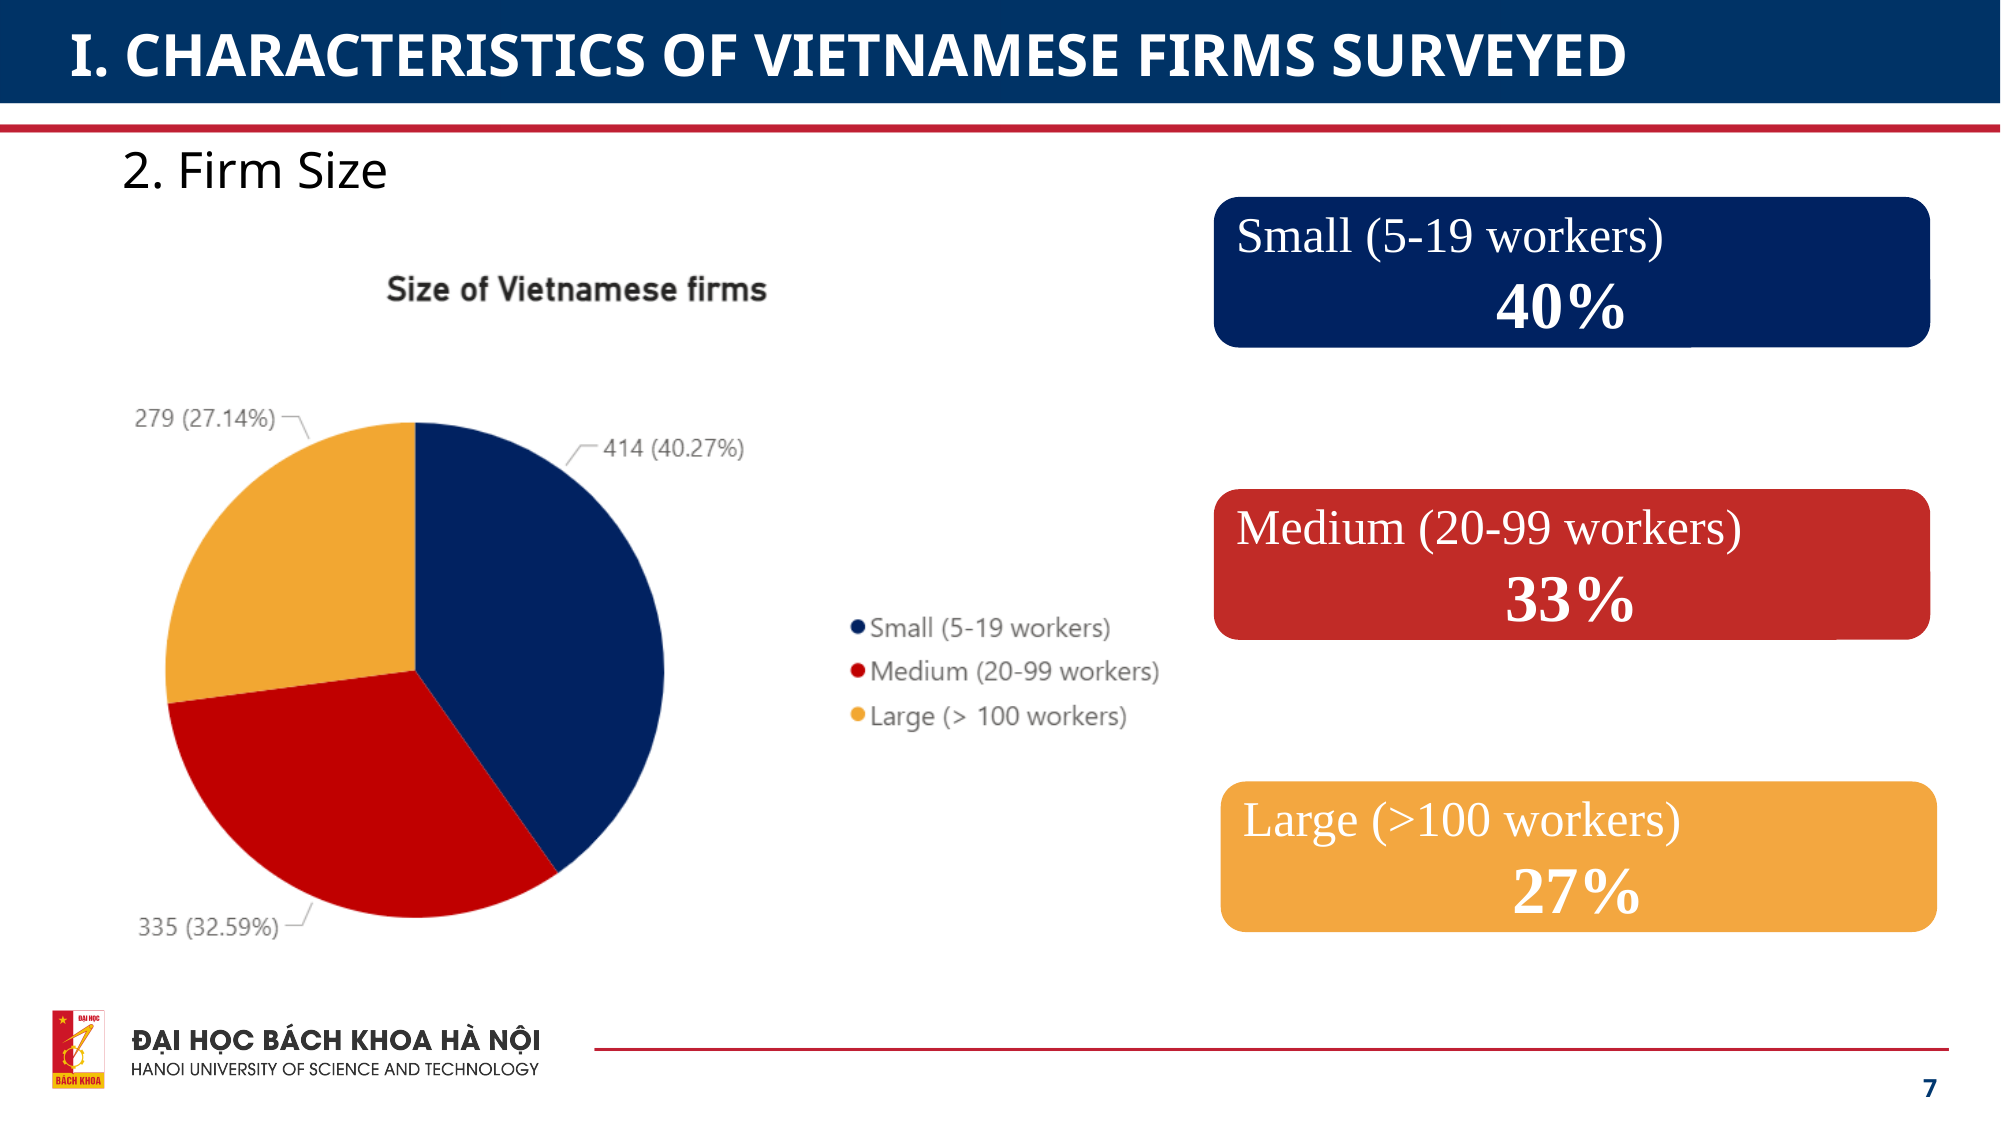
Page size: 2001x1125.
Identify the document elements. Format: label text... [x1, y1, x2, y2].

text_box Large (>100 workers) 27% [1219, 780, 1939, 934]
text_box Small (5-19 workers) 40% [1212, 195, 1932, 349]
picture [0, 0, 2001, 1125]
text_box Medium (20-99 workers) 33% [1212, 488, 1932, 641]
text_box 2. Firm Size [107, 131, 670, 207]
title I. CHARACTERISTICS OF VIETNAMESE FIRMS SURVEYED [55, 18, 1945, 90]
slide_number 7 [1502, 1065, 1953, 1125]
